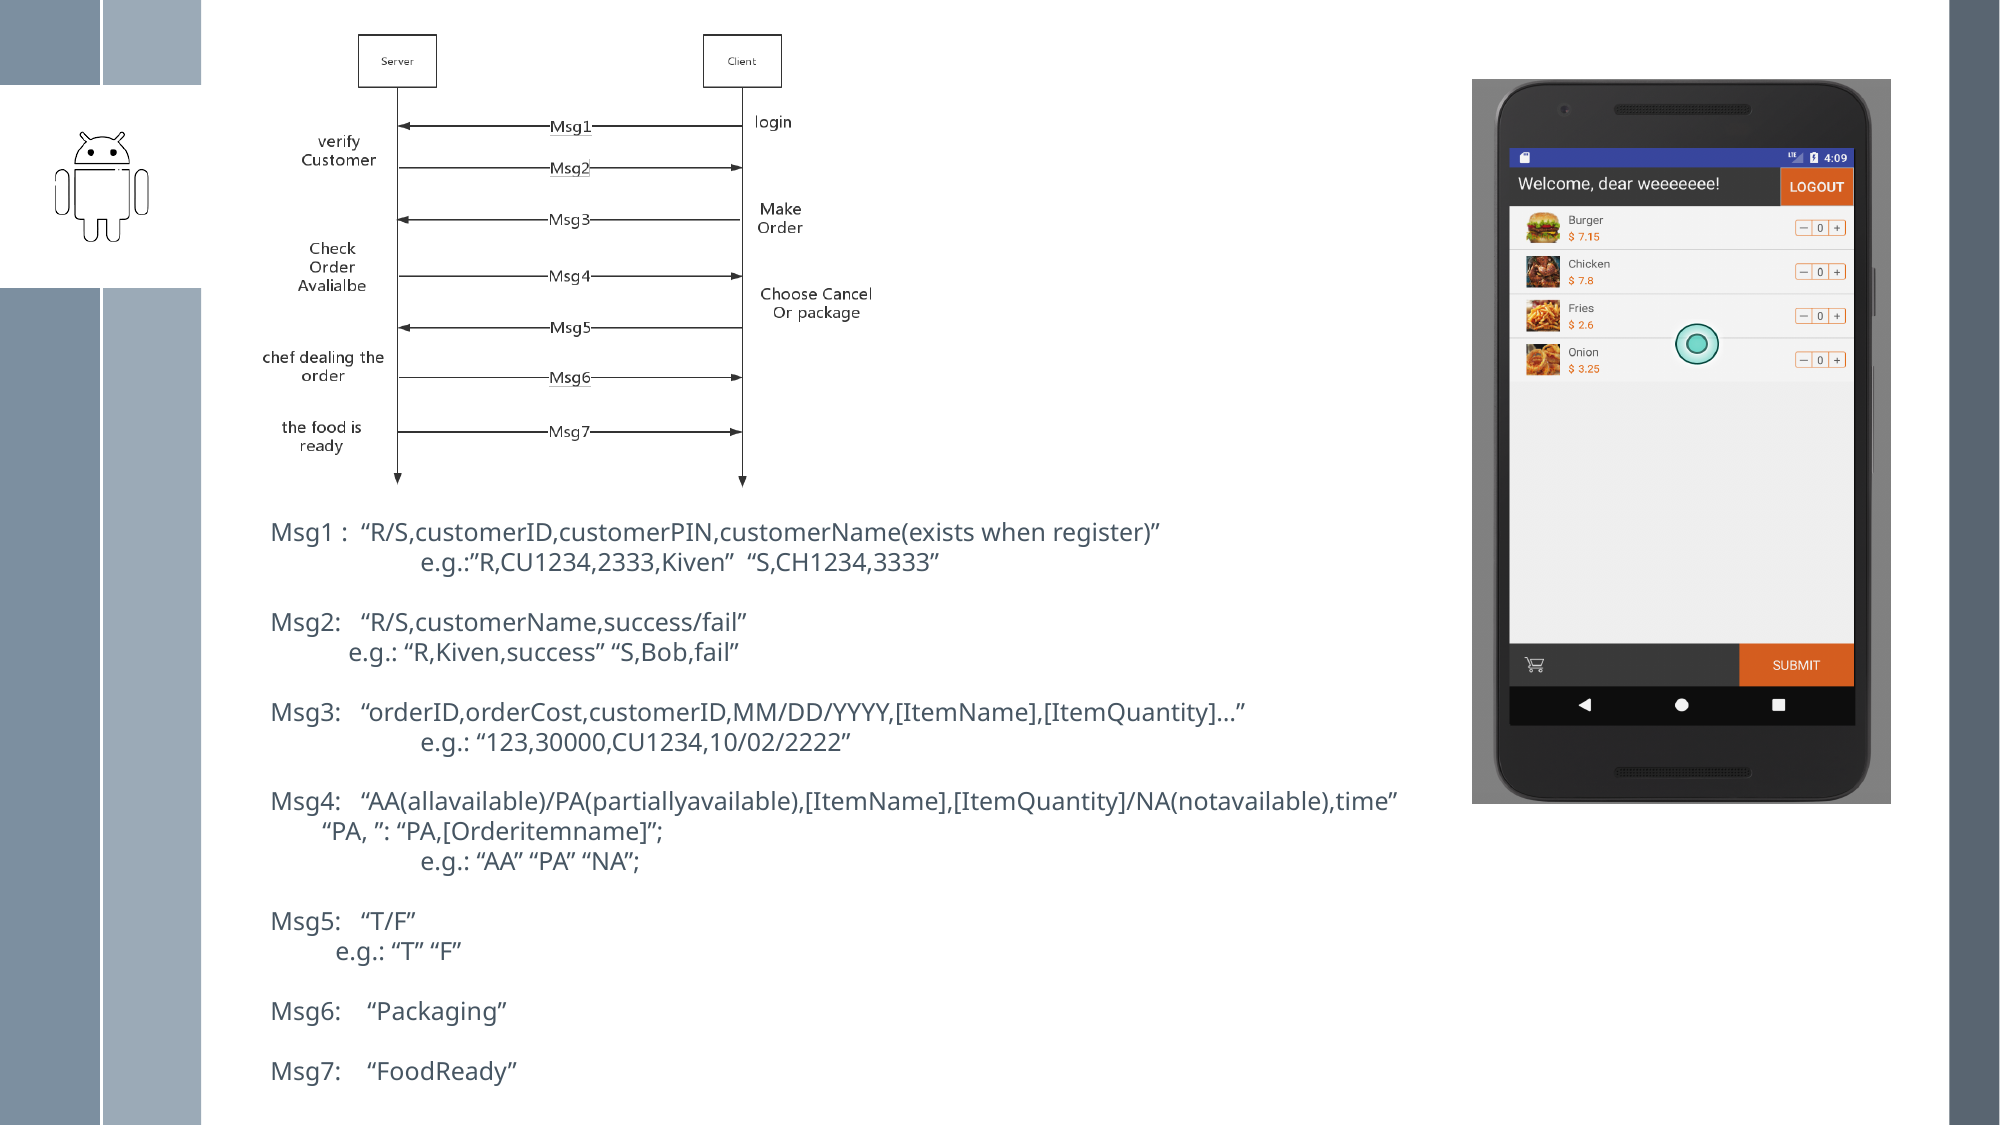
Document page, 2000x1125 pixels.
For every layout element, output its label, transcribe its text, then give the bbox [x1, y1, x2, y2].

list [220, 0, 906, 509]
text_box Msg1 : “R/S,customerID,customerPIN,customerName(exists when register)” e.g.:”R,CU1234,2333,Kiven” “S,CH1234,3333” Msg2: “R/S,customerName,success/fail” e.g.: “R,Kiven,success” “S,Bob,fail” Msg3: “orderID,orderCost,customerID,MM/DD/YYYY,[ItemName],[ItemQuantity]…” e.g.: “123,30000,CU1234,10/02/2222” Msg4: “AA(allavailable)/PA(partiallyavailable),[ItemName],[ItemQuantity]/NA(notavailable),time” “PA, ”: “PA,[Orderitemname]”; e.g.: “AA” “PA” “NA”; Msg5: “T/F” e.g.: “T” “F” Msg6: “Packaging” Msg7: “FoodReady” [255, 509, 1543, 1125]
picture [1472, 79, 1891, 804]
picture [0, 85, 203, 288]
